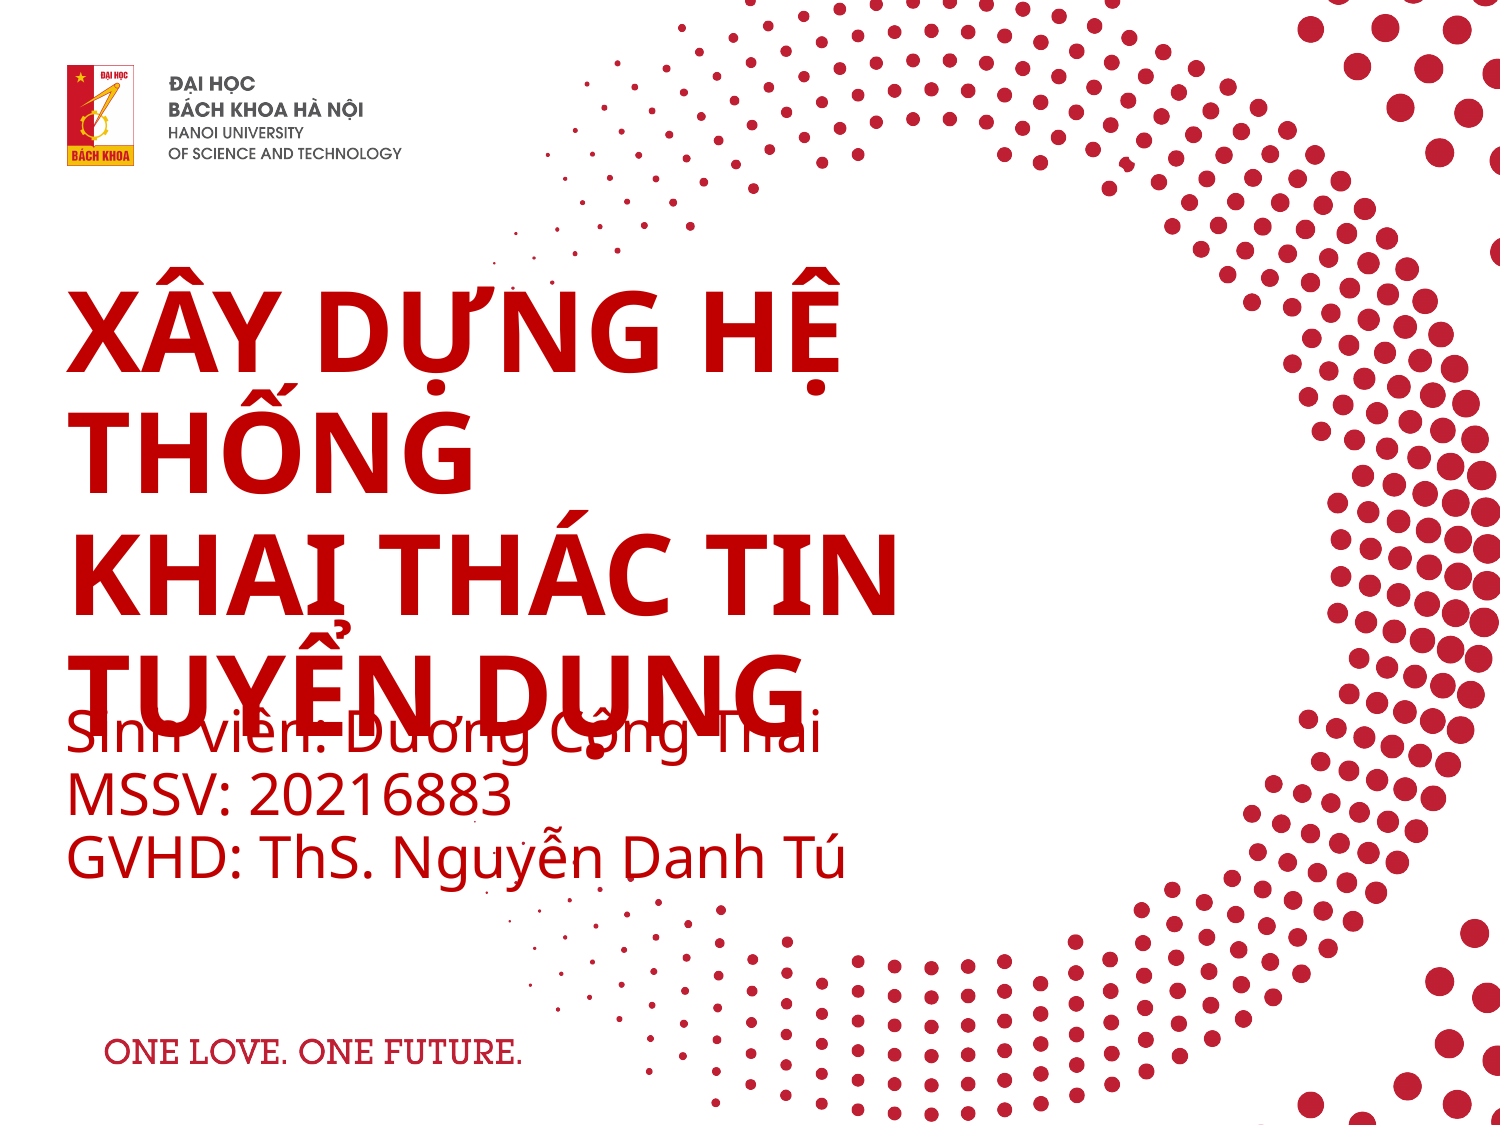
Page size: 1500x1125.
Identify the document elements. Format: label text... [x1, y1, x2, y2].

text_box XÂY DỰNG HỆ THỐNG KHAI THÁC TIN TUYỂN DỤNG [51, 267, 1173, 408]
picture [0, 0, 1500, 1125]
text_box Sinh viên: Dương Công Thái MSSV: 20216883 GVHD: ThS. Nguyễn Danh Tú [51, 694, 1256, 834]
